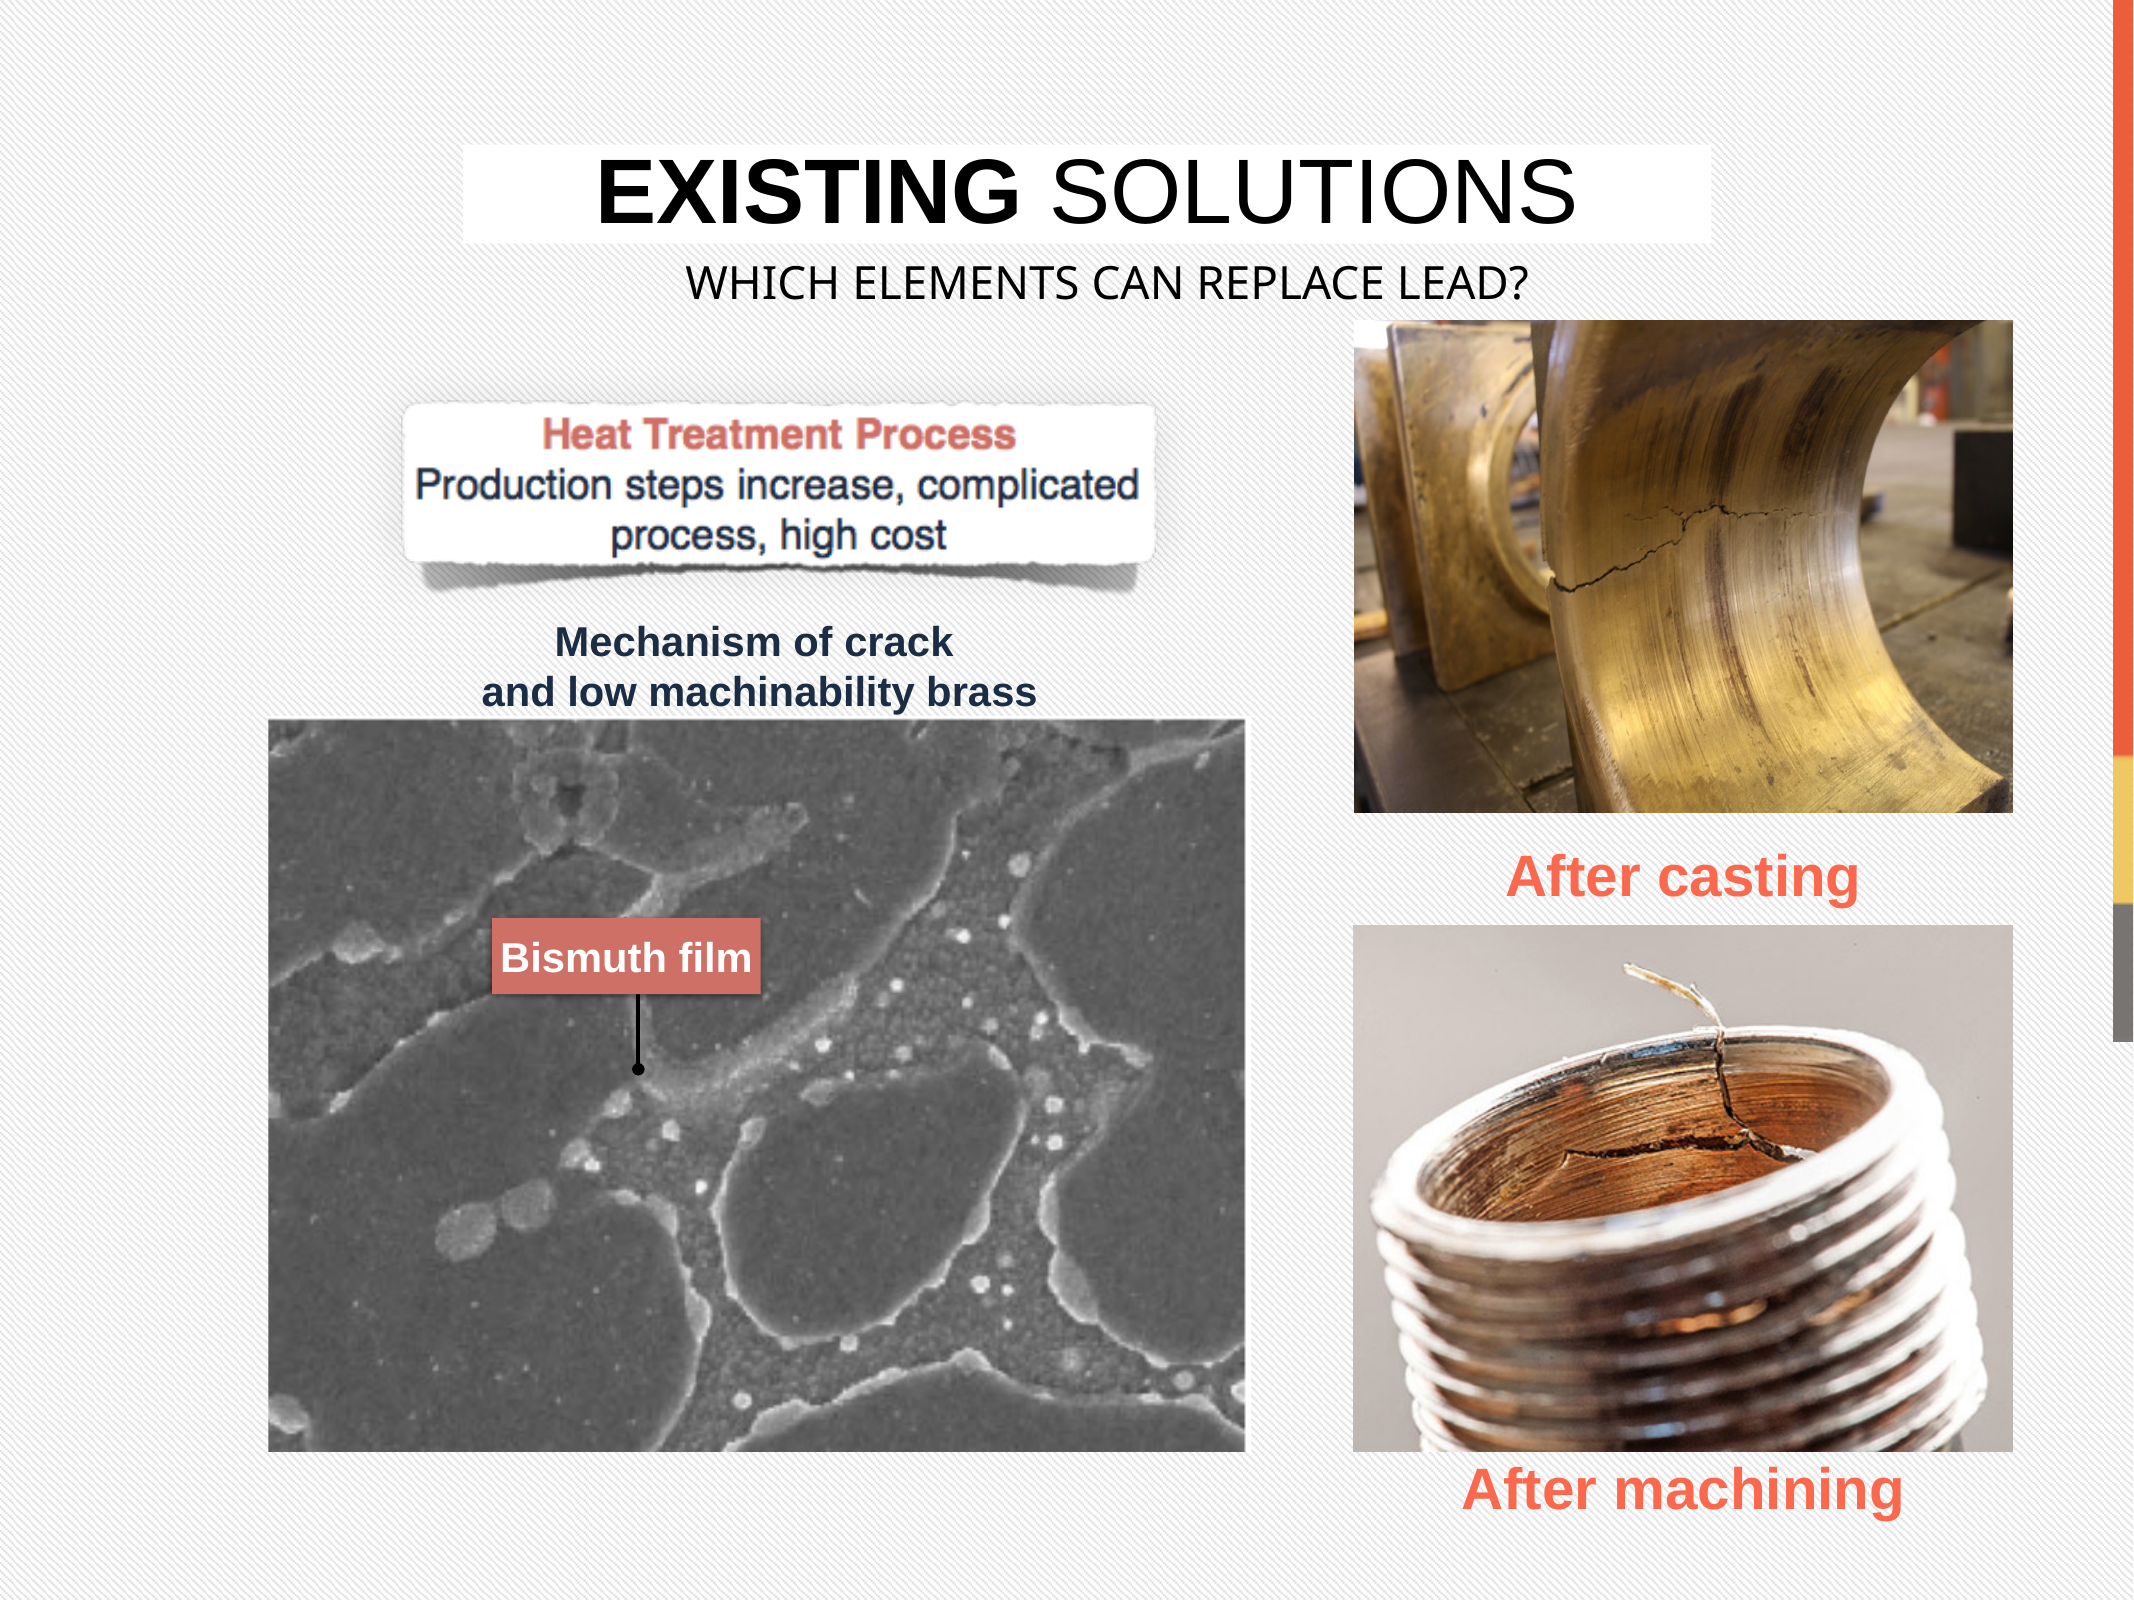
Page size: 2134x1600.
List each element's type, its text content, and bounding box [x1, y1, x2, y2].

text_box Mechanism of crack and low machinability brass [377, 633, 1142, 714]
text_box WHICH ELEMENTS CAN REPLACE LEAD? [355, 259, 1860, 310]
text_box After casting [1485, 830, 1882, 917]
picture [0, 0, 2134, 1600]
text_box EXISTING SOLUTIONS [463, 144, 1712, 244]
text_box After machining [1353, 1461, 2013, 1530]
